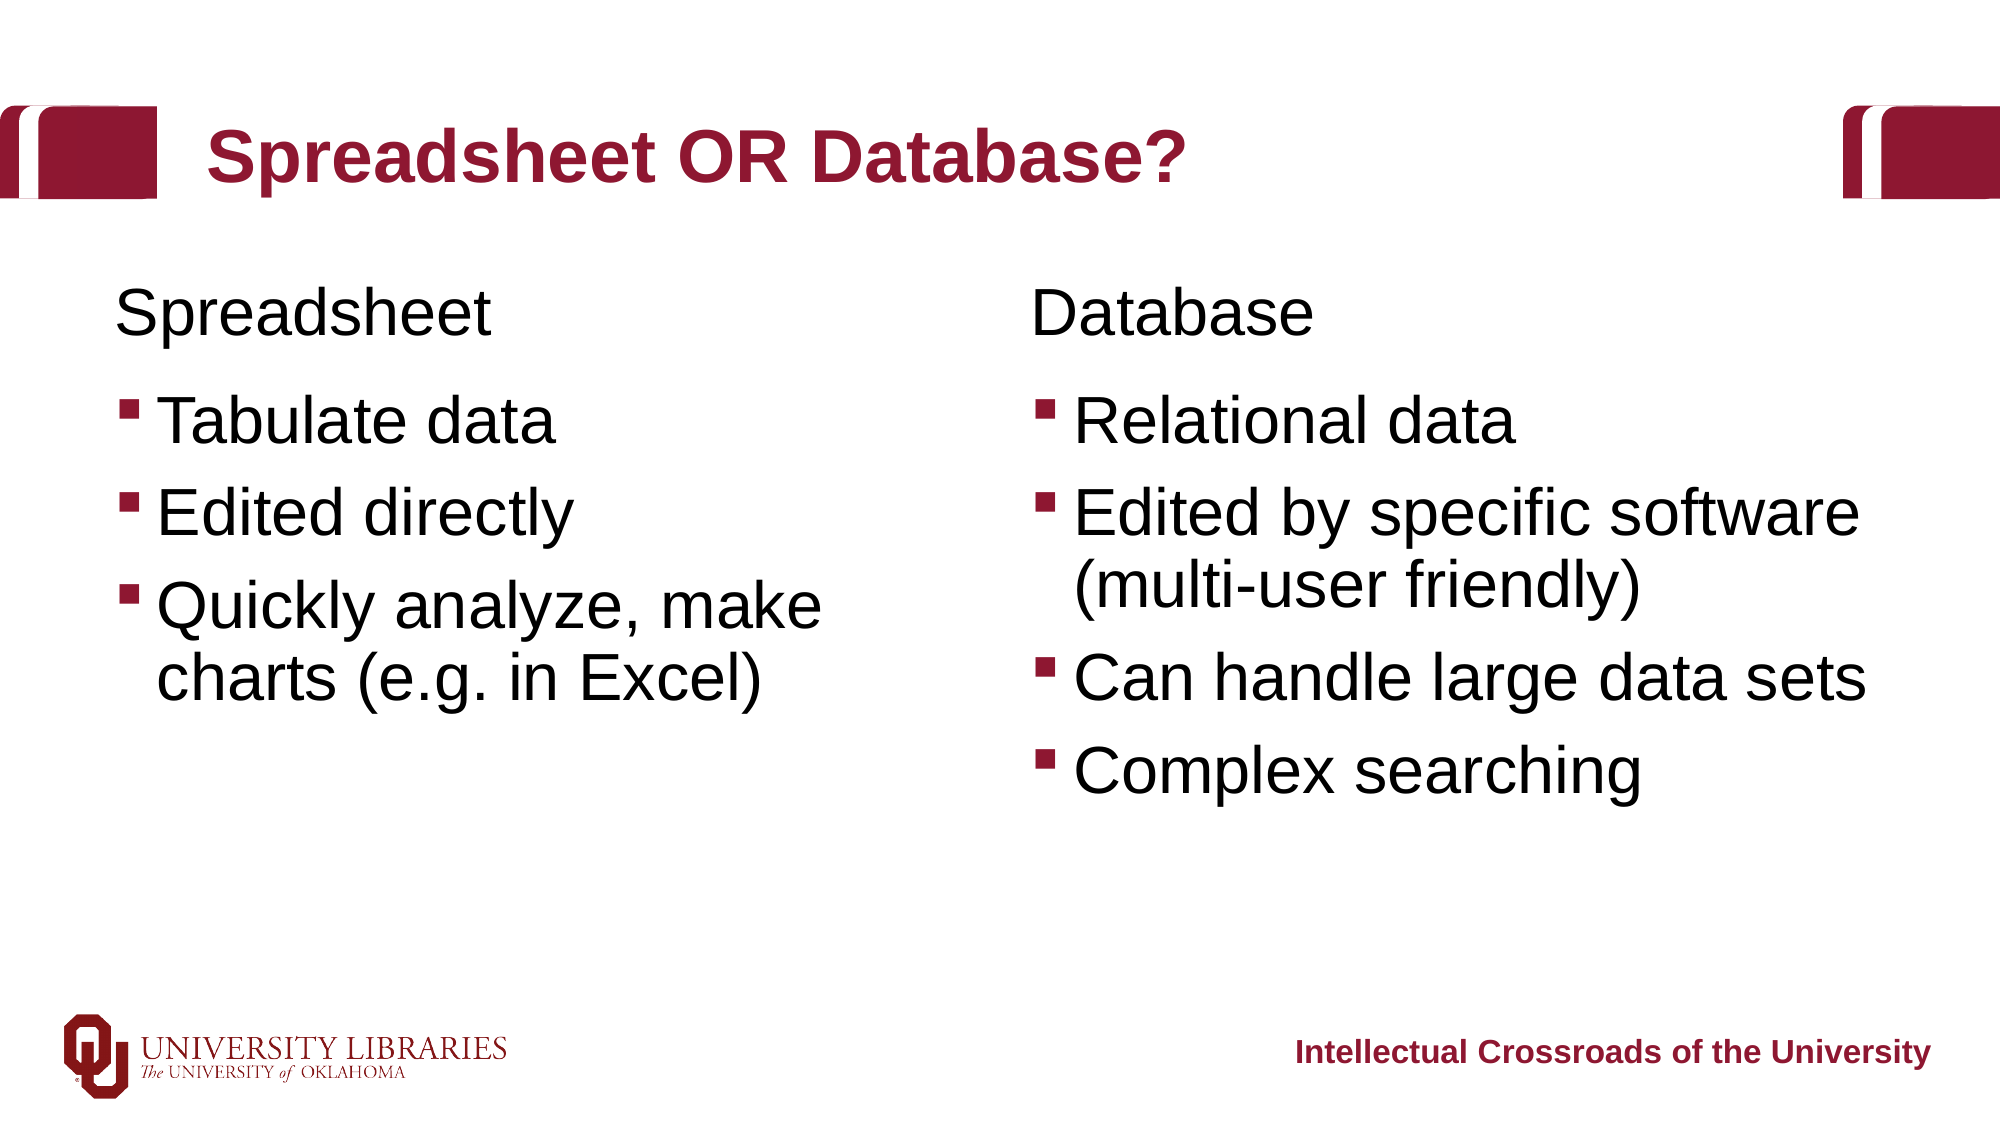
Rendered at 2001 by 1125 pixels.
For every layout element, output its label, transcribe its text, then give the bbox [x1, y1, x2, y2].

list Spreadsheet [99, 251, 984, 357]
list Database [1015, 251, 1900, 357]
list Relational data Edited by specific software (multi-user friendly) Can handle large data sets Complex searching [1016, 378, 1900, 961]
picture [41, 988, 532, 1112]
list Tabulate data Edited directly Quickly analyze, make charts (e.g. in Excel) [99, 378, 984, 961]
title Spreadsheet OR Database? [191, 110, 1394, 193]
